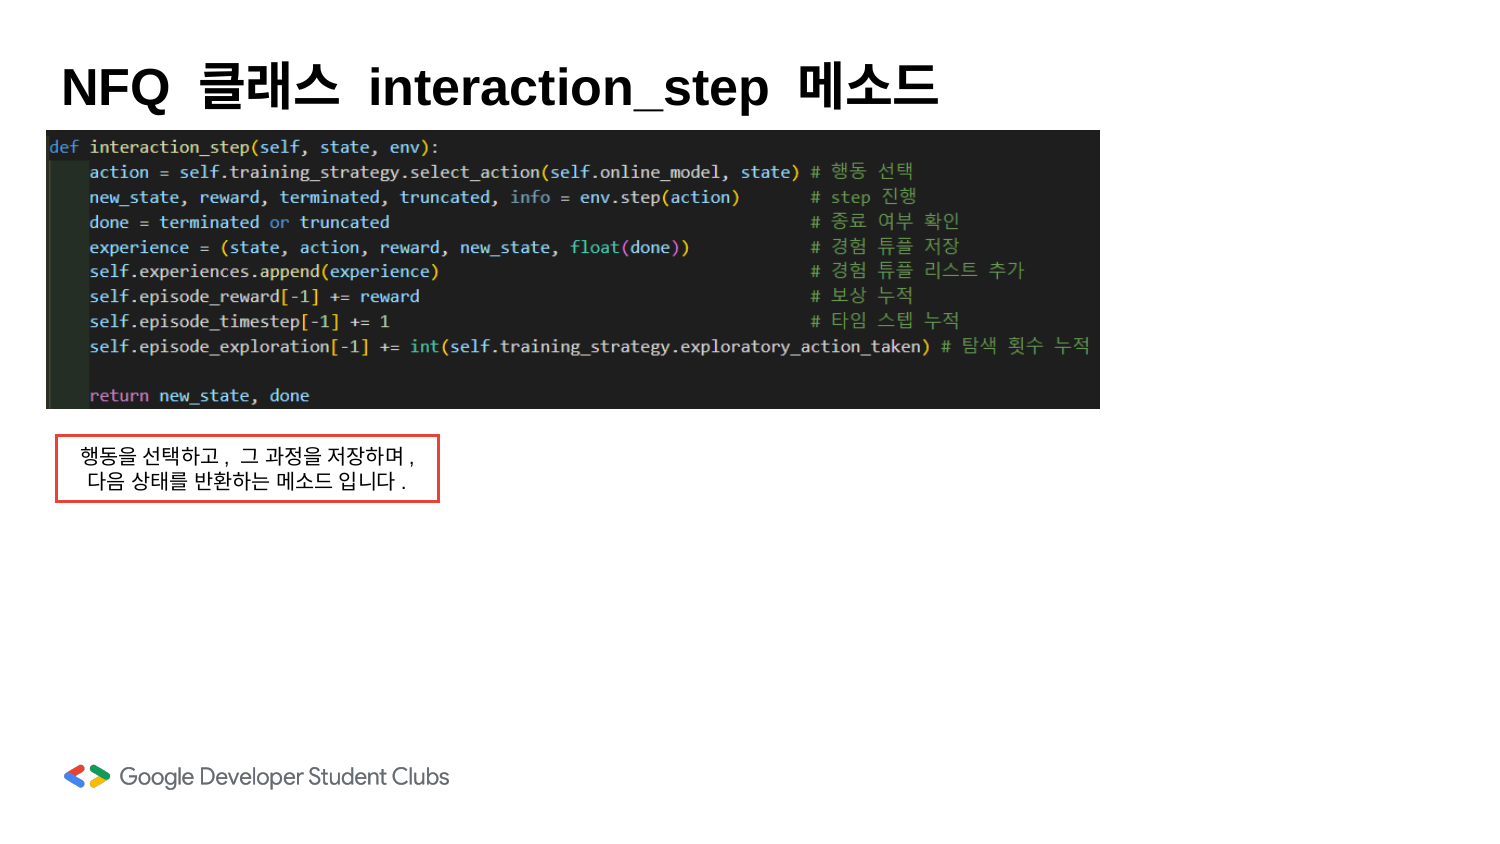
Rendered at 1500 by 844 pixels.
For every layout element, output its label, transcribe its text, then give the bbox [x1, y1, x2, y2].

picture [46, 130, 1101, 409]
title NFQ 클래스 interaction_step 메소드 [46, 6, 1050, 130]
text_box 행동을 선택하고, 그 과정을 저장하며, 다음 상태를 반환하는 메소드 입니다. [56, 435, 439, 502]
picture [64, 762, 449, 790]
